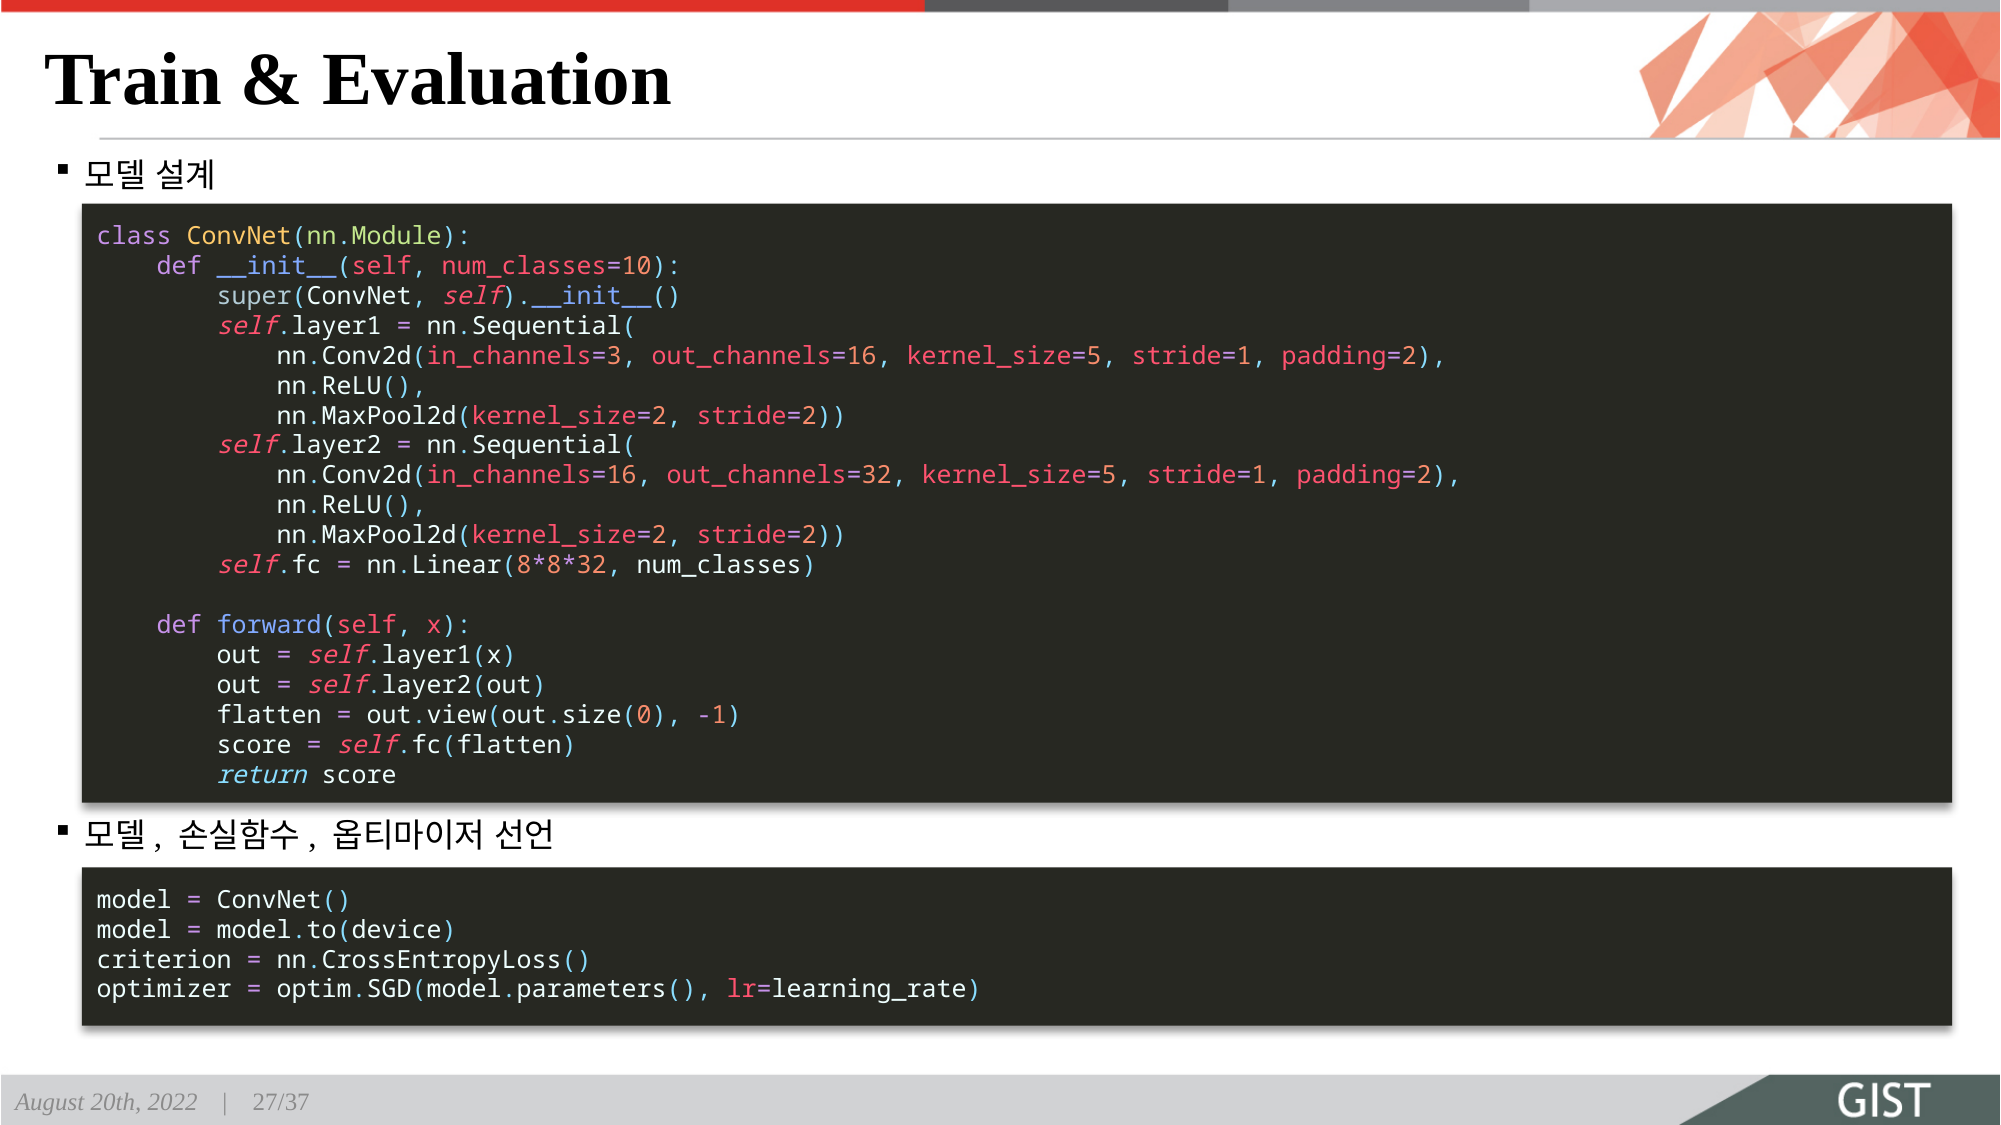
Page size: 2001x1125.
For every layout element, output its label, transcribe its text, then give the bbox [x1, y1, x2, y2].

text_box model = ConvNet() model = model.to(device) criterion = nn.CrossEntropyLoss() optimizer = optim.SGD(model.parameters(), lr=learning_rate) [81, 875, 1941, 1071]
text_box class ConvNet(nn.Module): def __init__(self, num_classes=10): super(ConvNet, self).__init__() self.layer1 = nn.Sequential( nn.Conv2d(in_channels=3, out_channels=16, kernel_size=5, stride=1, padding=2), nn.ReLU(), nn.MaxPool2d(kernel_size=2, stride=2)) self.layer2 = nn.Sequential( nn.Conv2d(in_channels=16, out_channels=32, kernel_size=5, stride=1, padding=2), nn.ReLU(), nn.MaxPool2d(kernel_size=2, stride=2)) self.fc = nn.Linear(8*8*32, num_classes) def forward(self, x): out = self.layer1(x) out = self.layer2(out) flatten = out.view(out.size(0), -1) score = self.fc(flatten) return score [81, 465, 1941, 796]
text_box [81, 866, 1953, 1027]
text_box 모델, 손실함수, 옵티마이저 선언 [10, 806, 1953, 1125]
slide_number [0, 1075, 10, 1125]
text_box [81, 465, 1953, 804]
title Train & Evaluation [29, 21, 1971, 139]
picture [0, 0, 2000, 1125]
text_box 모델 설계 [10, 146, 1953, 465]
